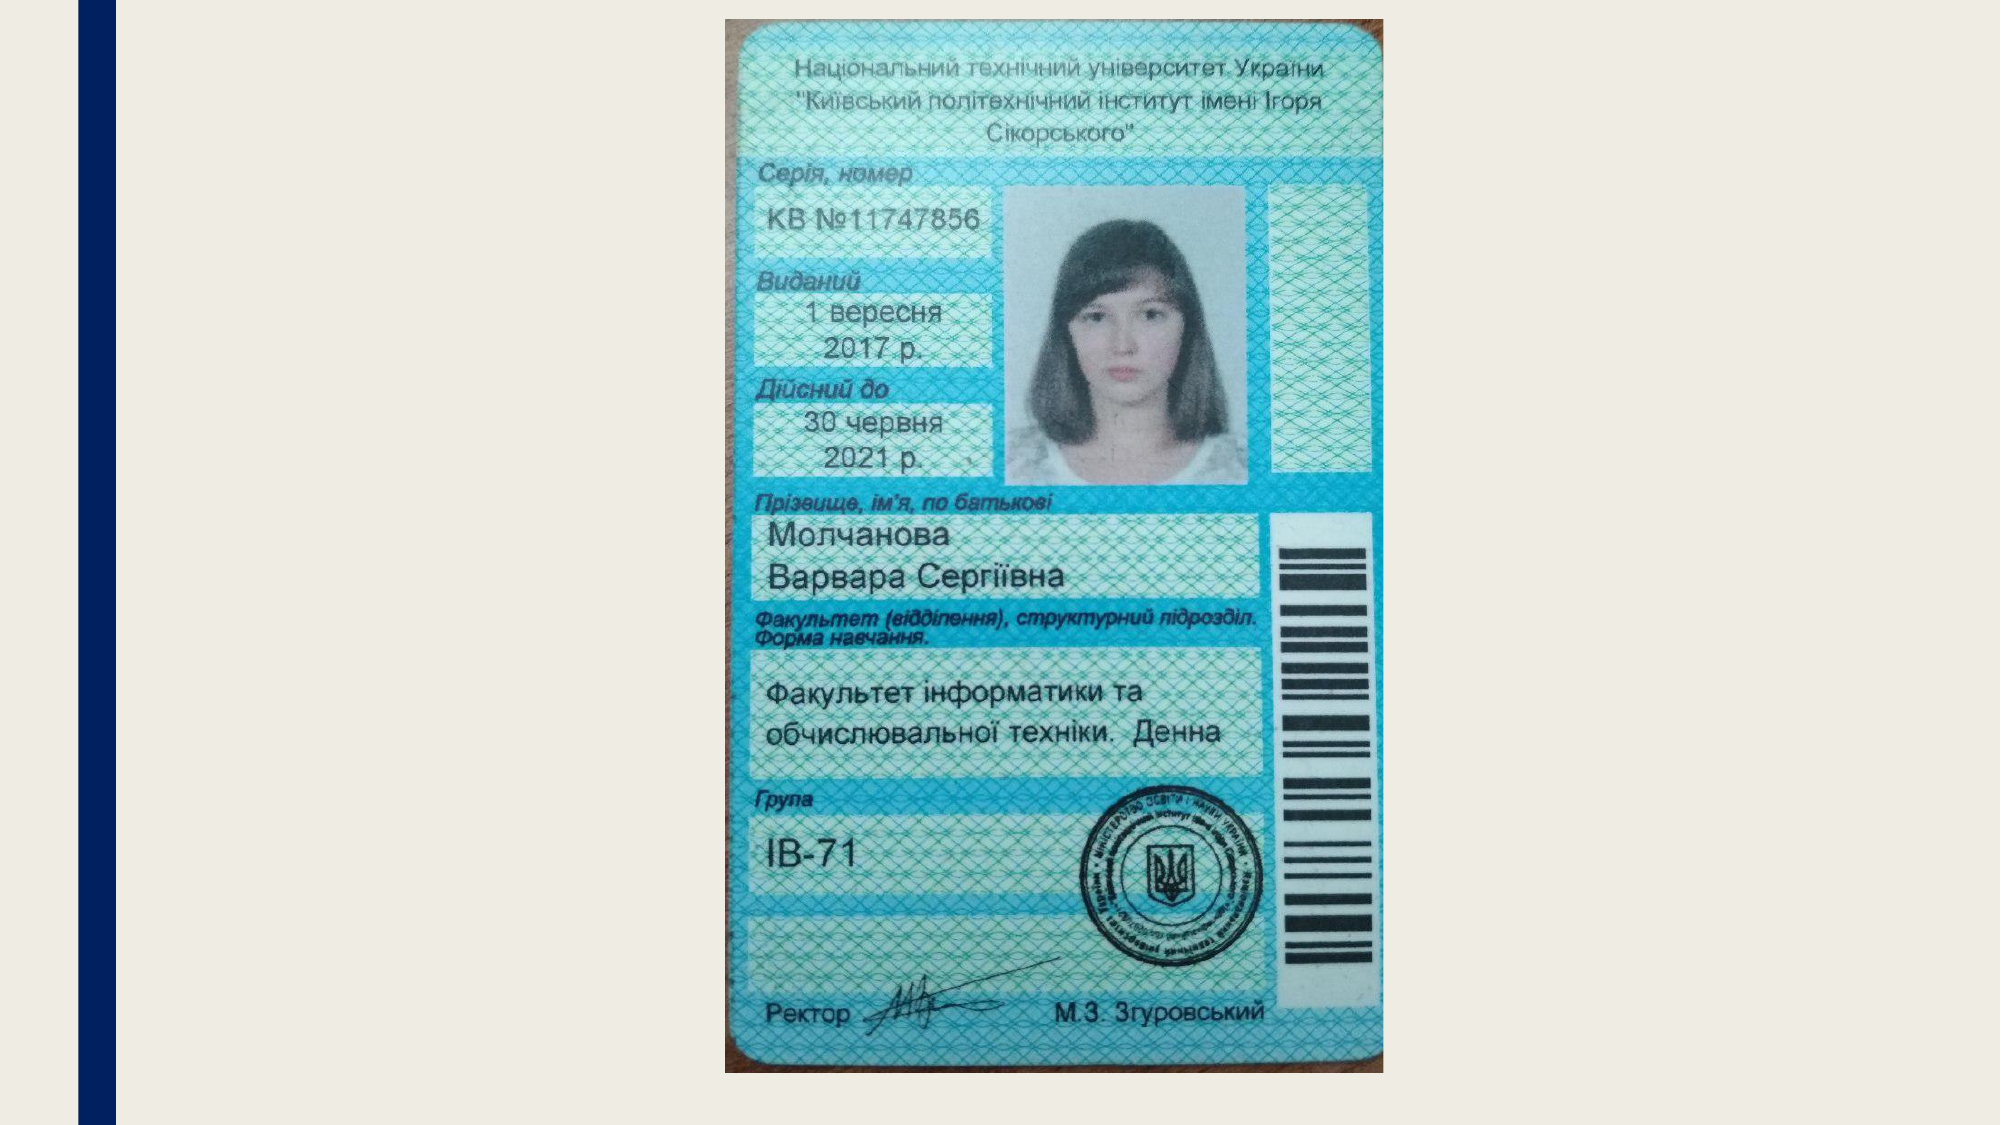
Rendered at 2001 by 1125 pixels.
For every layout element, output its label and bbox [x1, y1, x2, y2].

list [724, 19, 1384, 1073]
